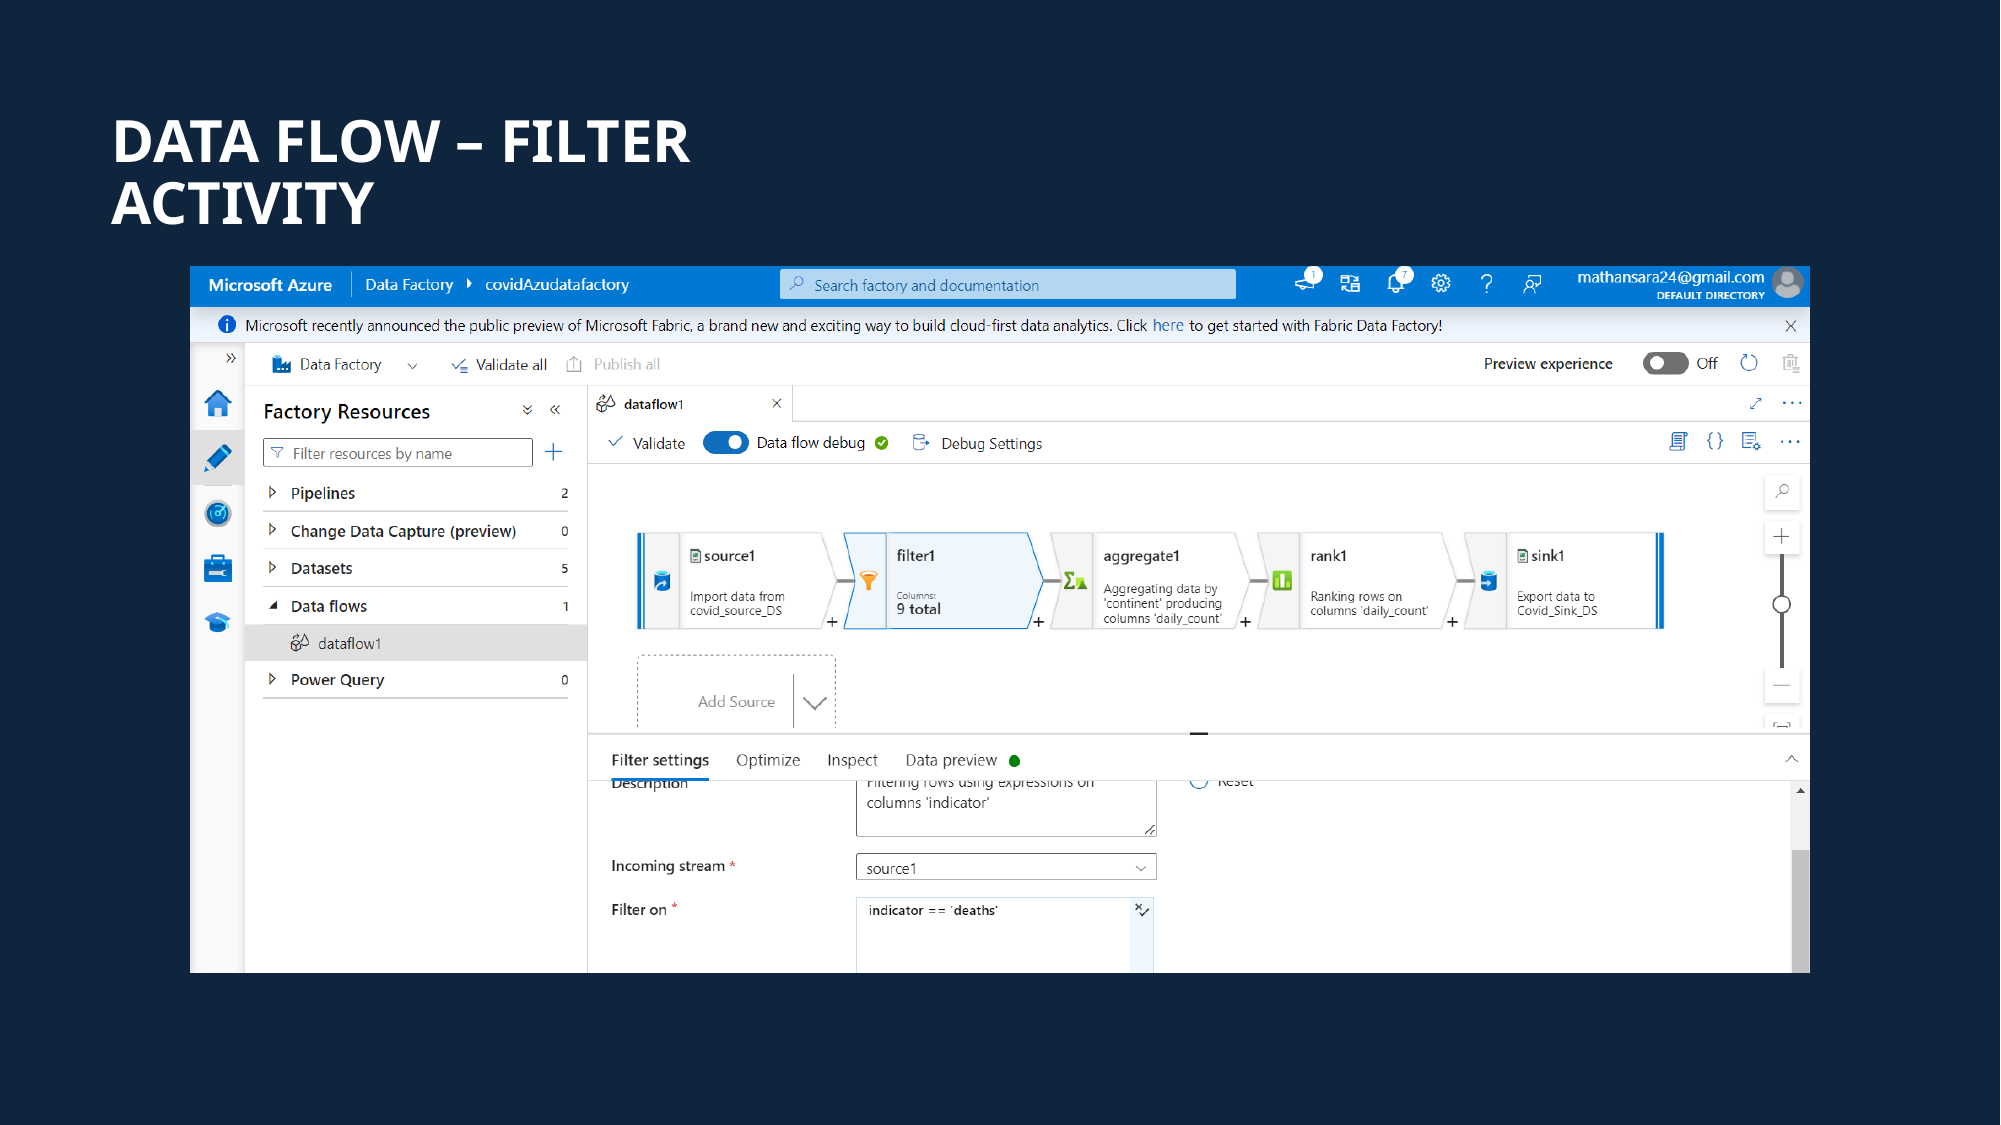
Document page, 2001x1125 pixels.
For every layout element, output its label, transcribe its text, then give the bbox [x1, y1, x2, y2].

picture [190, 266, 1810, 973]
title DATA FLOW – FILTER ACTIVITY [96, 83, 886, 267]
